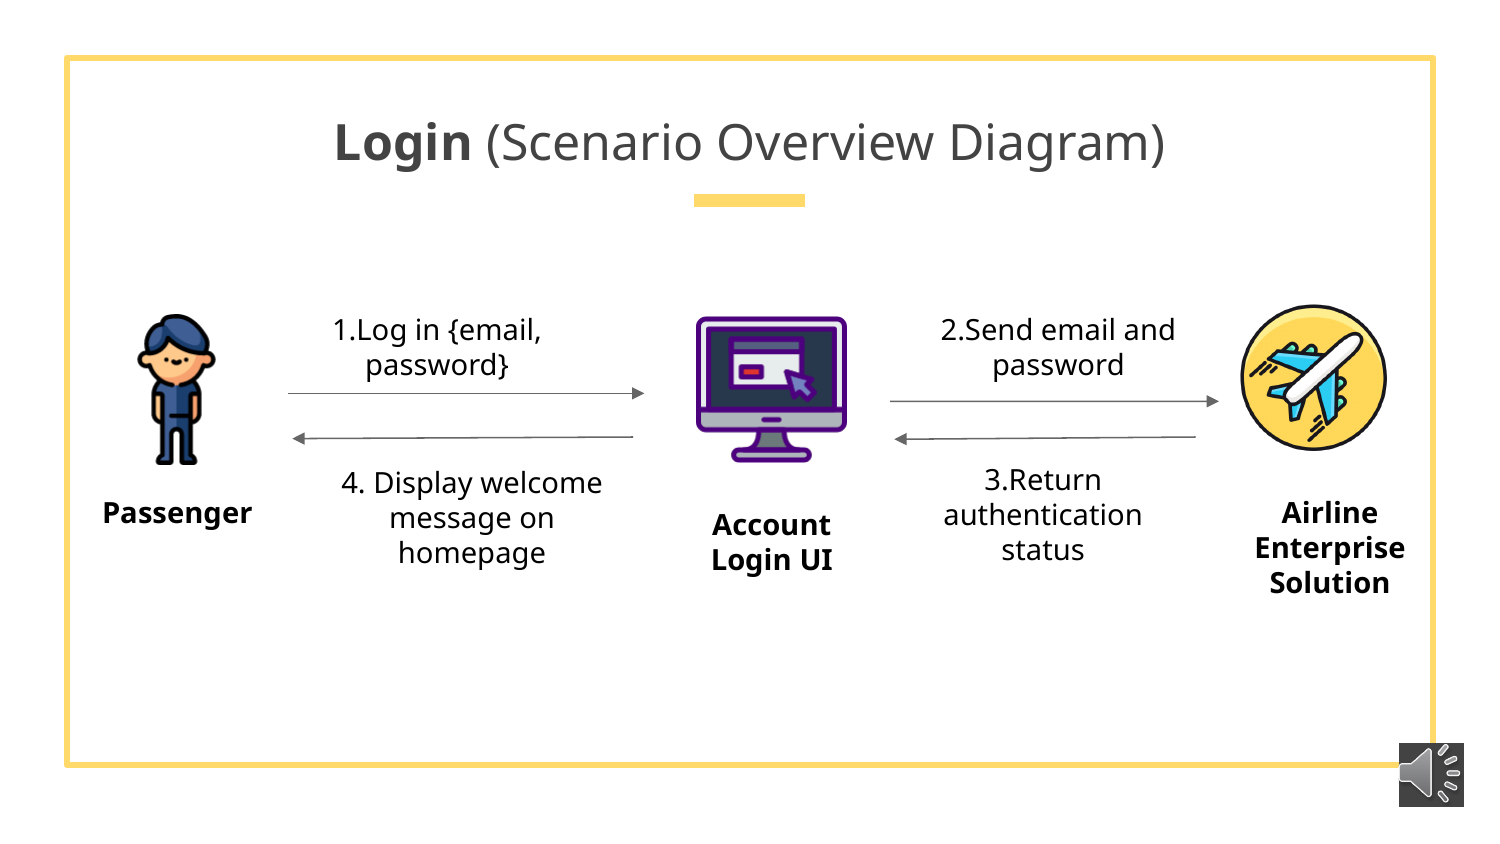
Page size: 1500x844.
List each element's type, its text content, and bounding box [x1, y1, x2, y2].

list Passenger [76, 479, 279, 544]
picture [1397, 741, 1465, 809]
list 2.Send email and password [880, 296, 1194, 362]
picture [1199, 262, 1429, 492]
picture [101, 314, 252, 465]
list Airline Enterprise Solution [1229, 494, 1432, 629]
list 4. Display welcome message on homepage [307, 449, 637, 559]
list 3.Return authentication status [905, 448, 1182, 512]
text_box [894, 436, 1196, 440]
list Account Login UI [670, 491, 873, 642]
title Login (Scenario Overview Diagram) [0, 35, 1500, 186]
list 1.Log in {email, password} [266, 296, 608, 381]
slide_number 10 [1402, 764, 1493, 830]
picture [696, 314, 847, 465]
